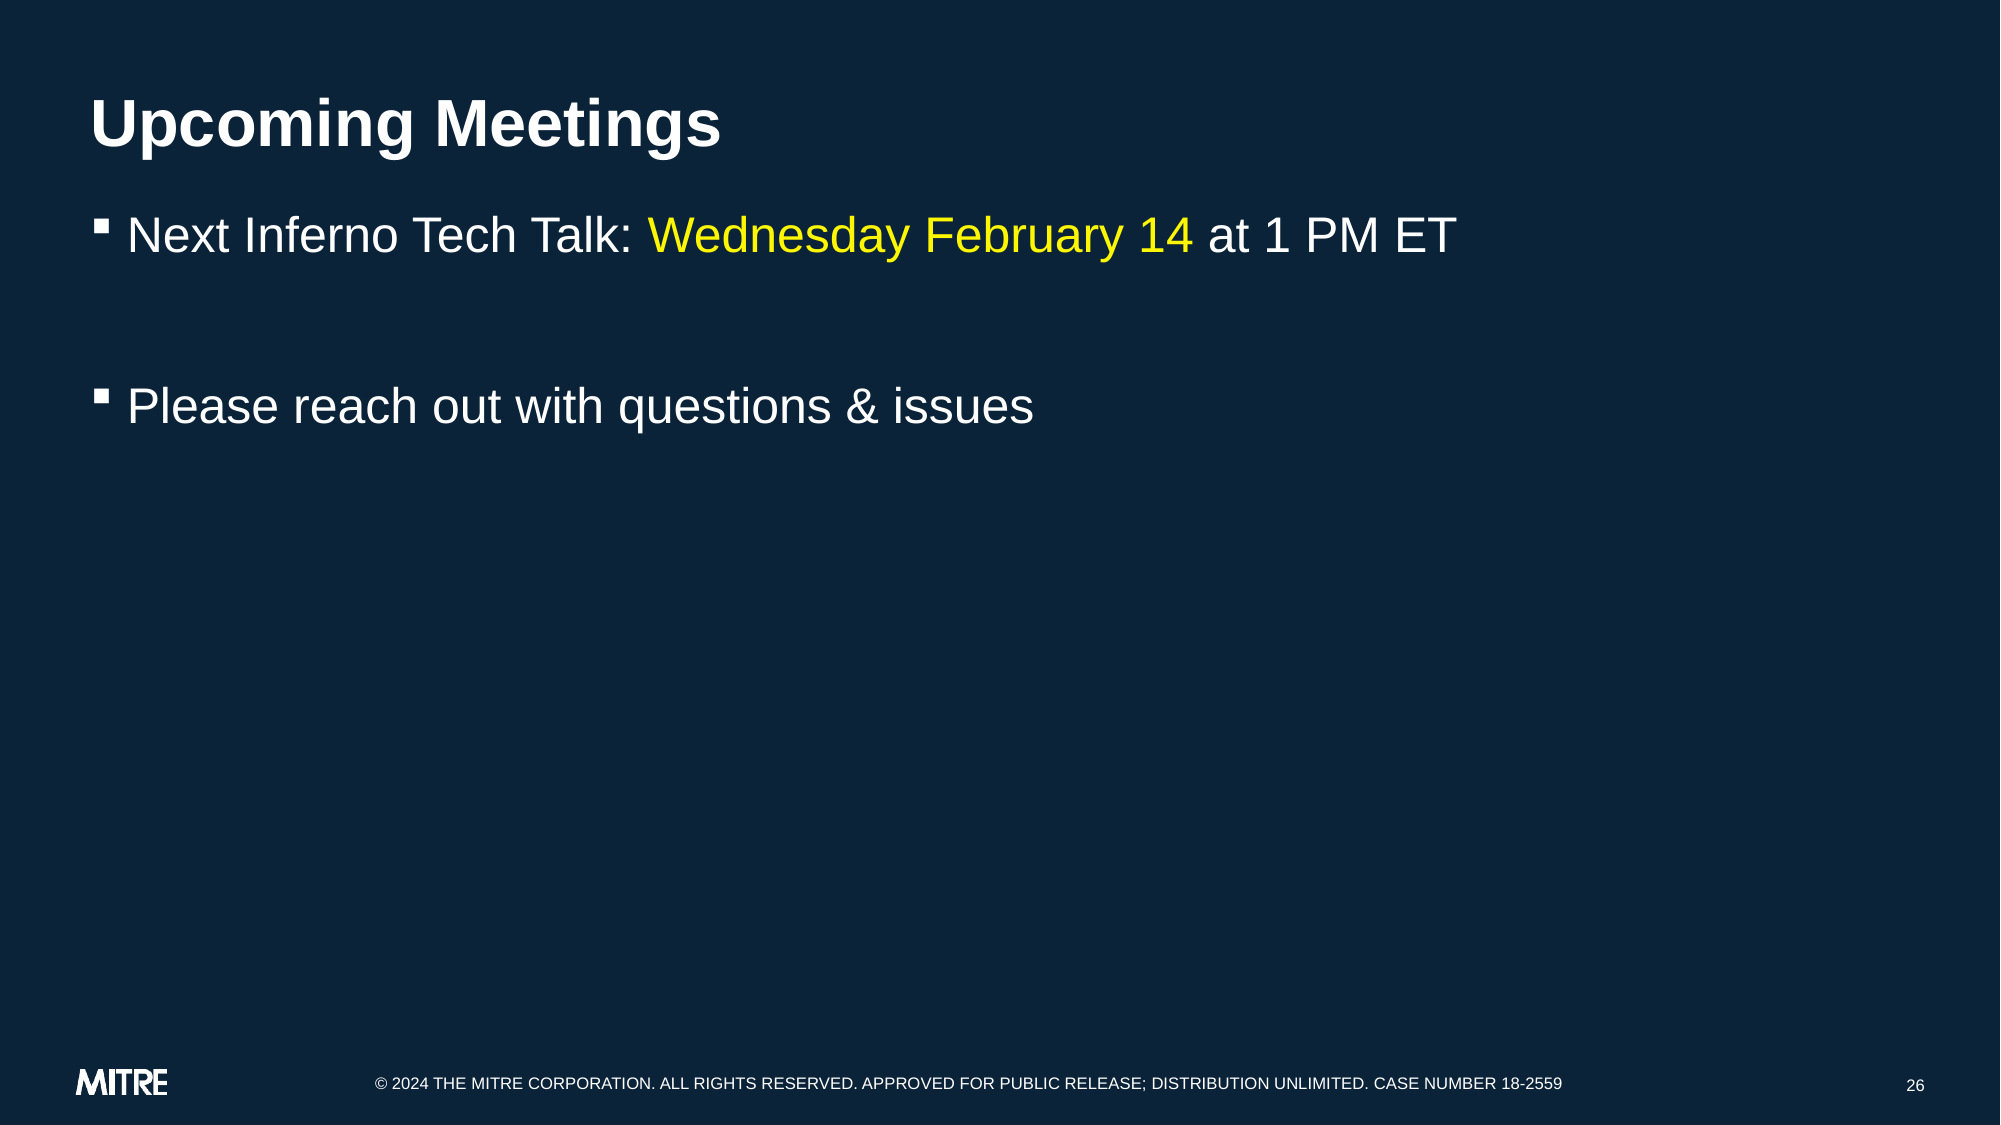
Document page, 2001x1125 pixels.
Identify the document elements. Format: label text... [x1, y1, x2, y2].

list Next Inferno Tech Talk: Wednesday February 14 at 1 PM ET Please reach out with questions & issues [75, 195, 1925, 1028]
slide_number 26 [1793, 1064, 1925, 1106]
title Upcoming Meetings [75, 62, 1925, 177]
